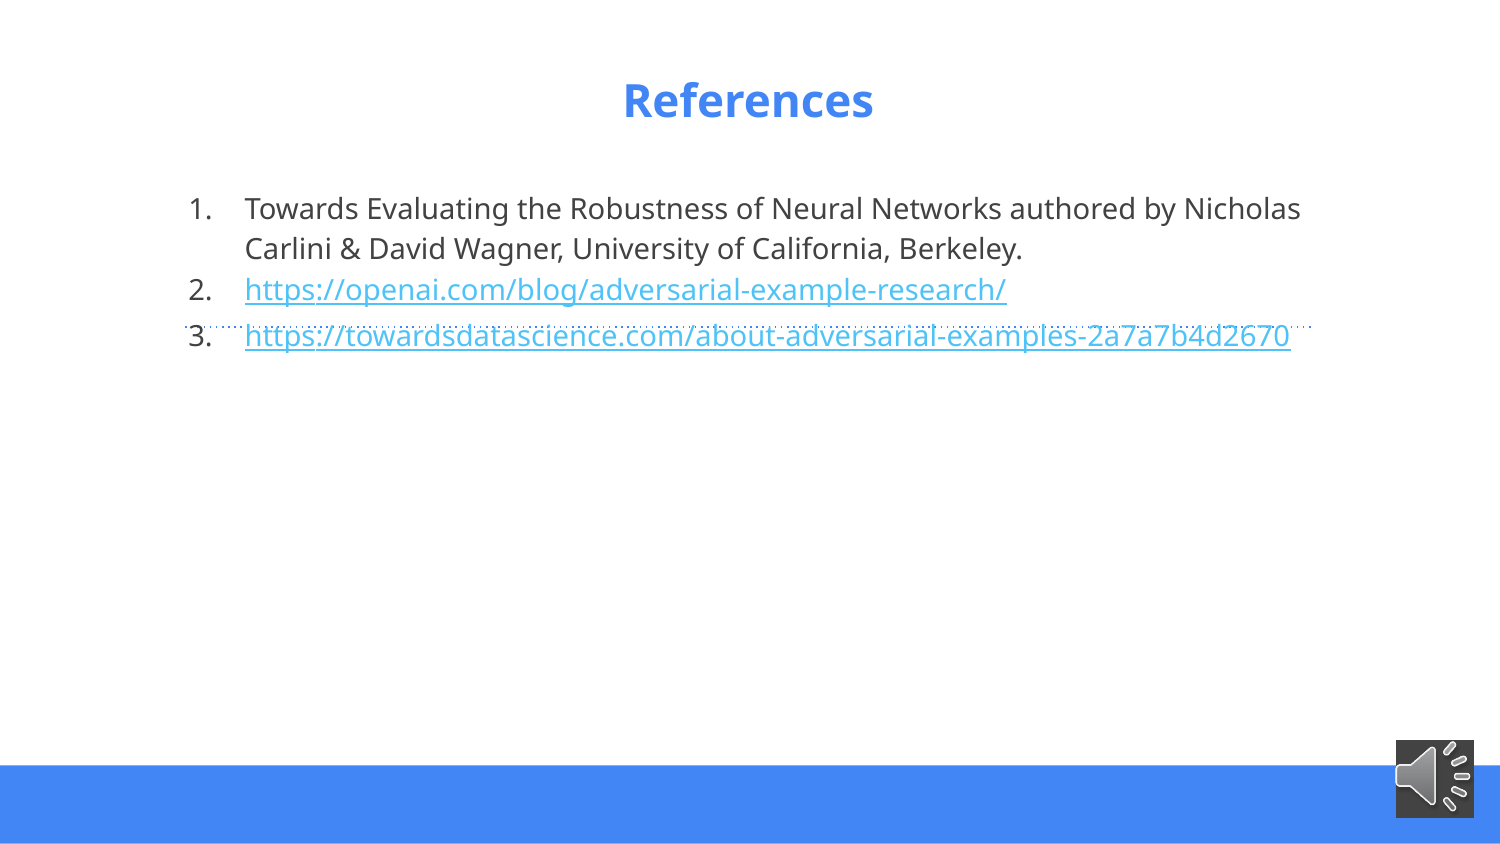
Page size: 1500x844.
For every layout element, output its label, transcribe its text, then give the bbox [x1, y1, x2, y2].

picture [1394, 738, 1476, 819]
title References [150, 49, 1347, 142]
list Towards Evaluating the Robustness of Neural Networks authored by Nicholas Carlini & David Wagner, University of California, Berkeley. https://openai.com/blog/adversarial-example-research/ https://towardsdatascience.com/about-adversarial-examples-2a7a7b4d2670 [150, 170, 1347, 404]
